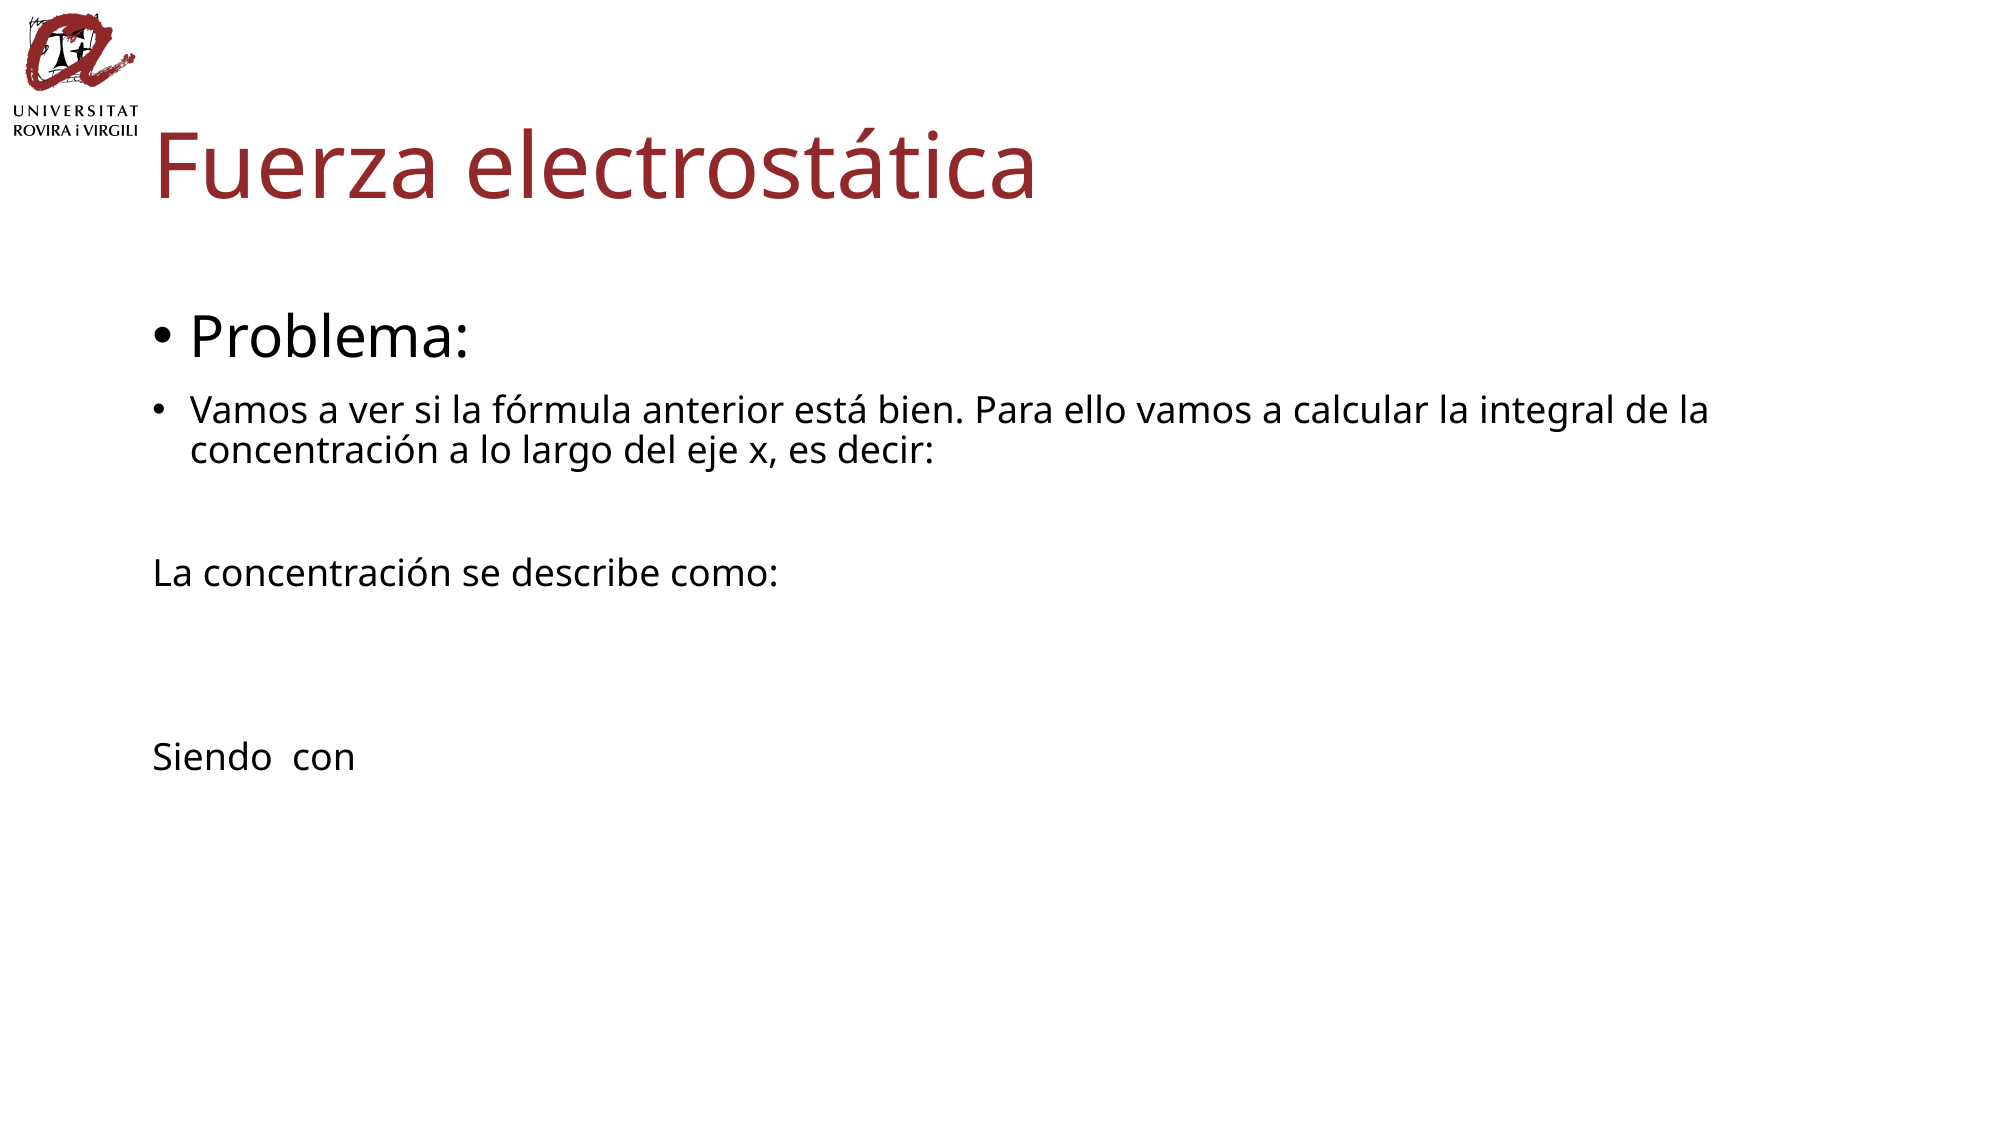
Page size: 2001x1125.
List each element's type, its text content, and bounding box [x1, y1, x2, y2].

picture [14, 13, 138, 136]
title Fuerza electrostática [137, 59, 1863, 278]
